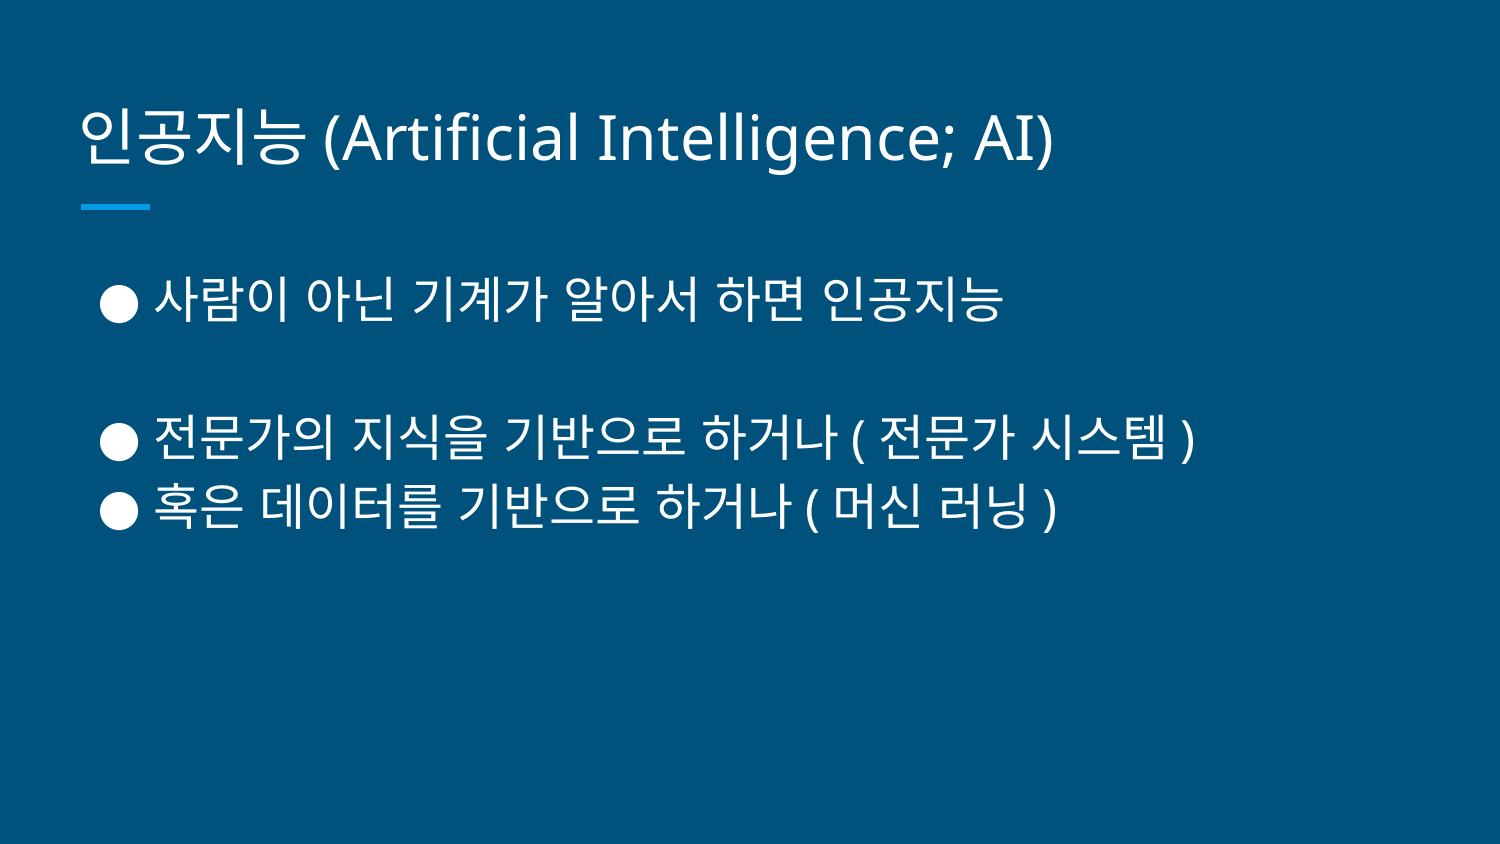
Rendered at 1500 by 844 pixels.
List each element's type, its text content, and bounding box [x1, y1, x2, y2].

title 인공지능(Artificial Intelligence; AI) [63, 75, 1437, 188]
list 사람이 아닌 기계가 알아서 하면 인공지능 전문가의 지식을 기반으로 하거나(전문가 시스템) 혹은 데이터를 기반으로 하거나(머신 러닝) [63, 244, 1437, 750]
